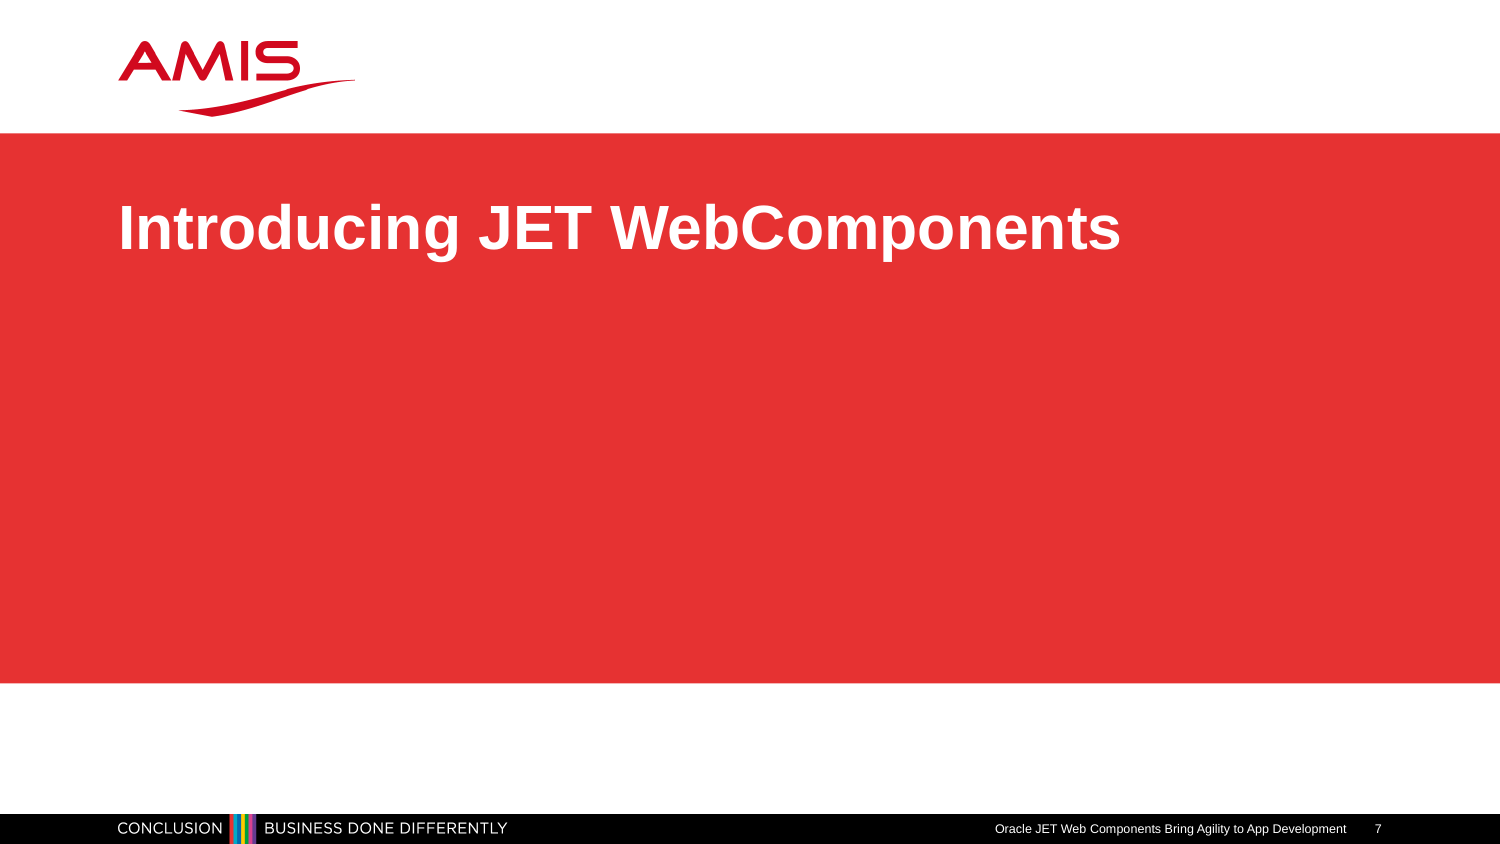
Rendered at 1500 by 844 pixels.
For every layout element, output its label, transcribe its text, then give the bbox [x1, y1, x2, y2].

picture [0, 814, 236, 844]
footer Oracle JET Web Components Bring Agility to App Development [814, 820, 1347, 839]
picture [106, 17, 579, 125]
slide_number 7 [1358, 820, 1382, 839]
title Introducing JET WebComponents [118, 183, 1382, 597]
picture [239, 814, 1500, 844]
